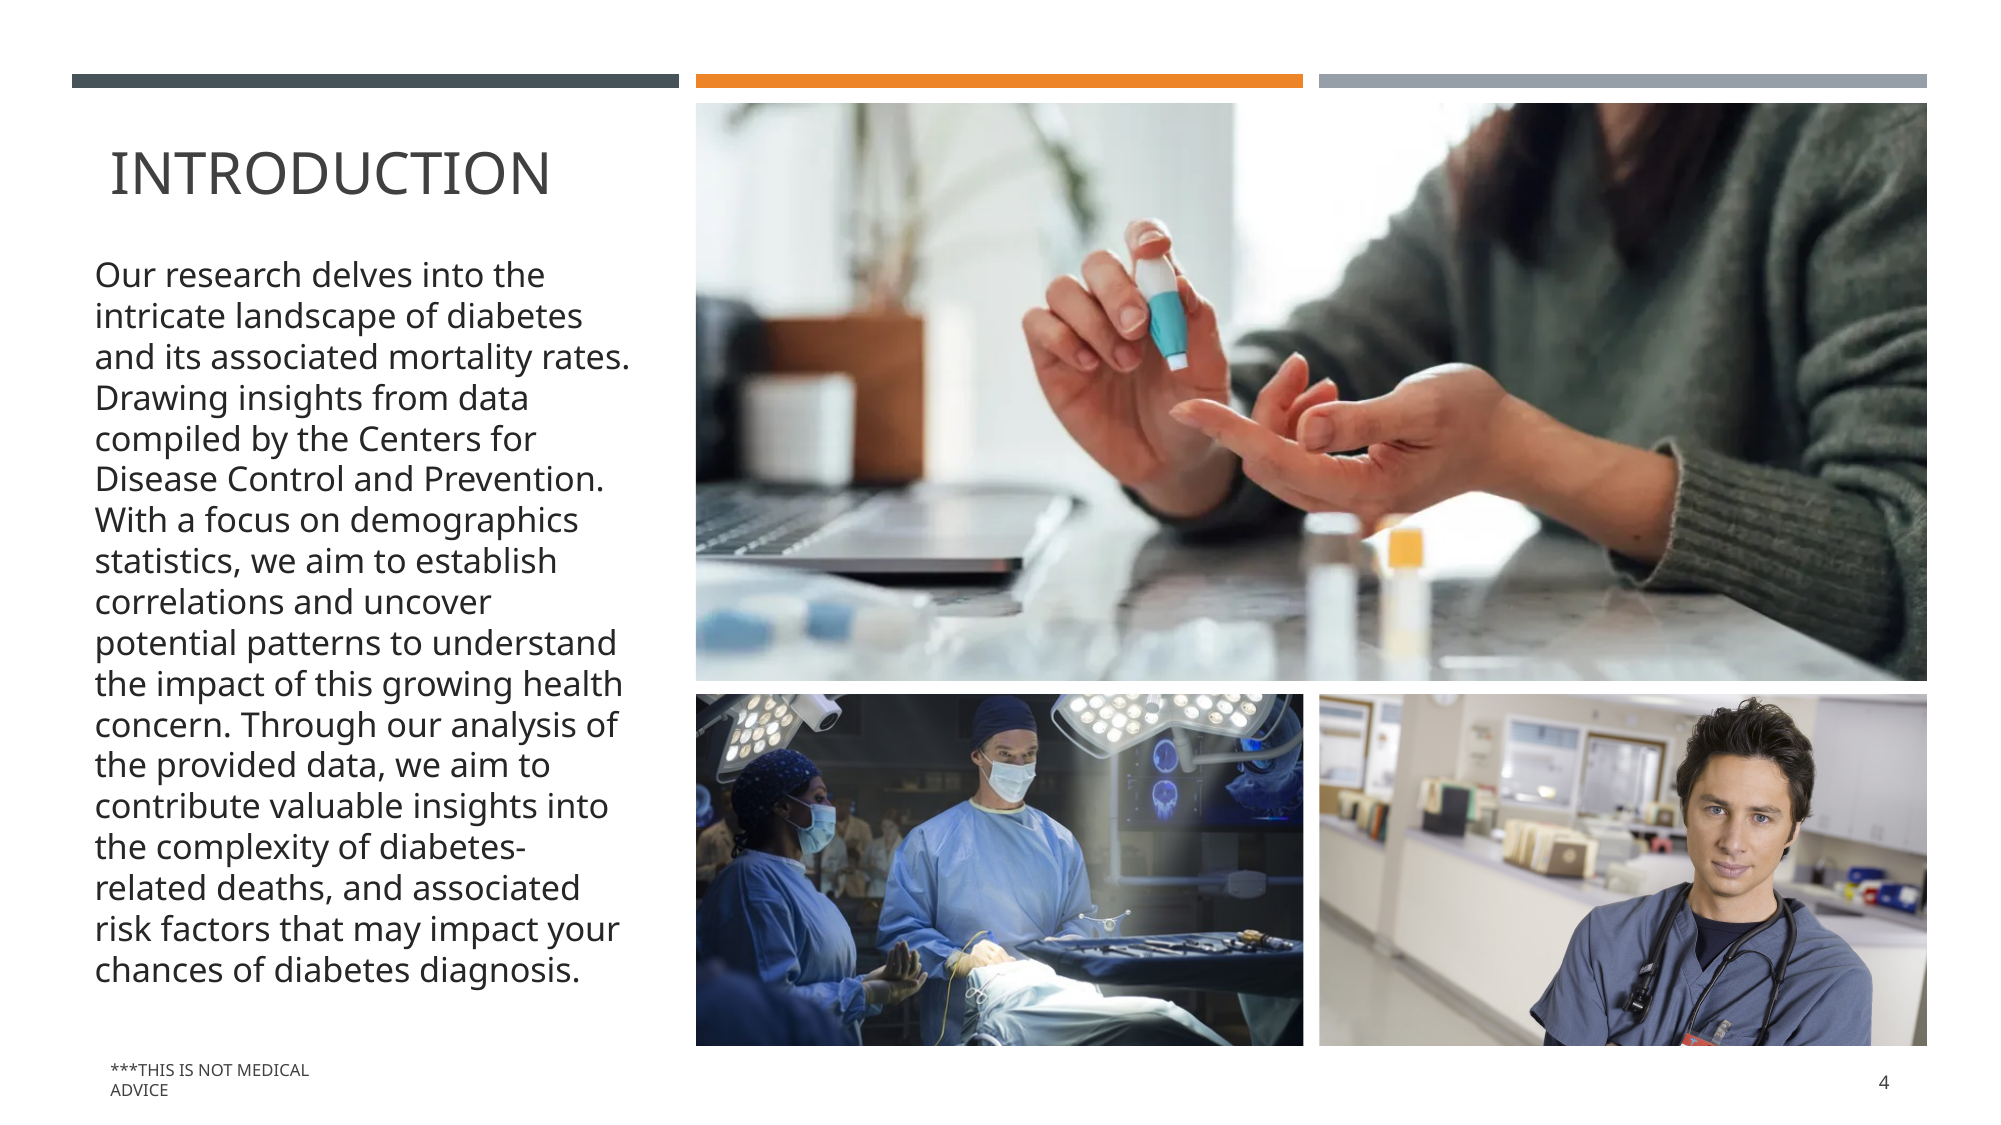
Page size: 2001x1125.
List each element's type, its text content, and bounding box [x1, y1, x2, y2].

picture [695, 694, 1304, 1047]
title Introduction [95, 119, 666, 214]
picture [1318, 694, 1928, 1047]
picture [695, 102, 1928, 682]
list Our research delves into the intricate landscape of diabetes and its associated mortality rates. Drawing insights from data compiled by the Centers for Disease Control and Prevention. With a focus on demographics statistics, we aim to establish correlations and uncover potential patterns to understand the impact of this growing health concern. Through our analysis of the provided data, we aim to contribute valuable insights into the complexity of diabetes-related deaths, and associated risk factors that may impact your chances of diabetes diagnosis. [79, 213, 650, 1029]
footer ***This is not medical advice [95, 1053, 382, 1107]
slide_number 4 [1732, 1058, 1905, 1114]
